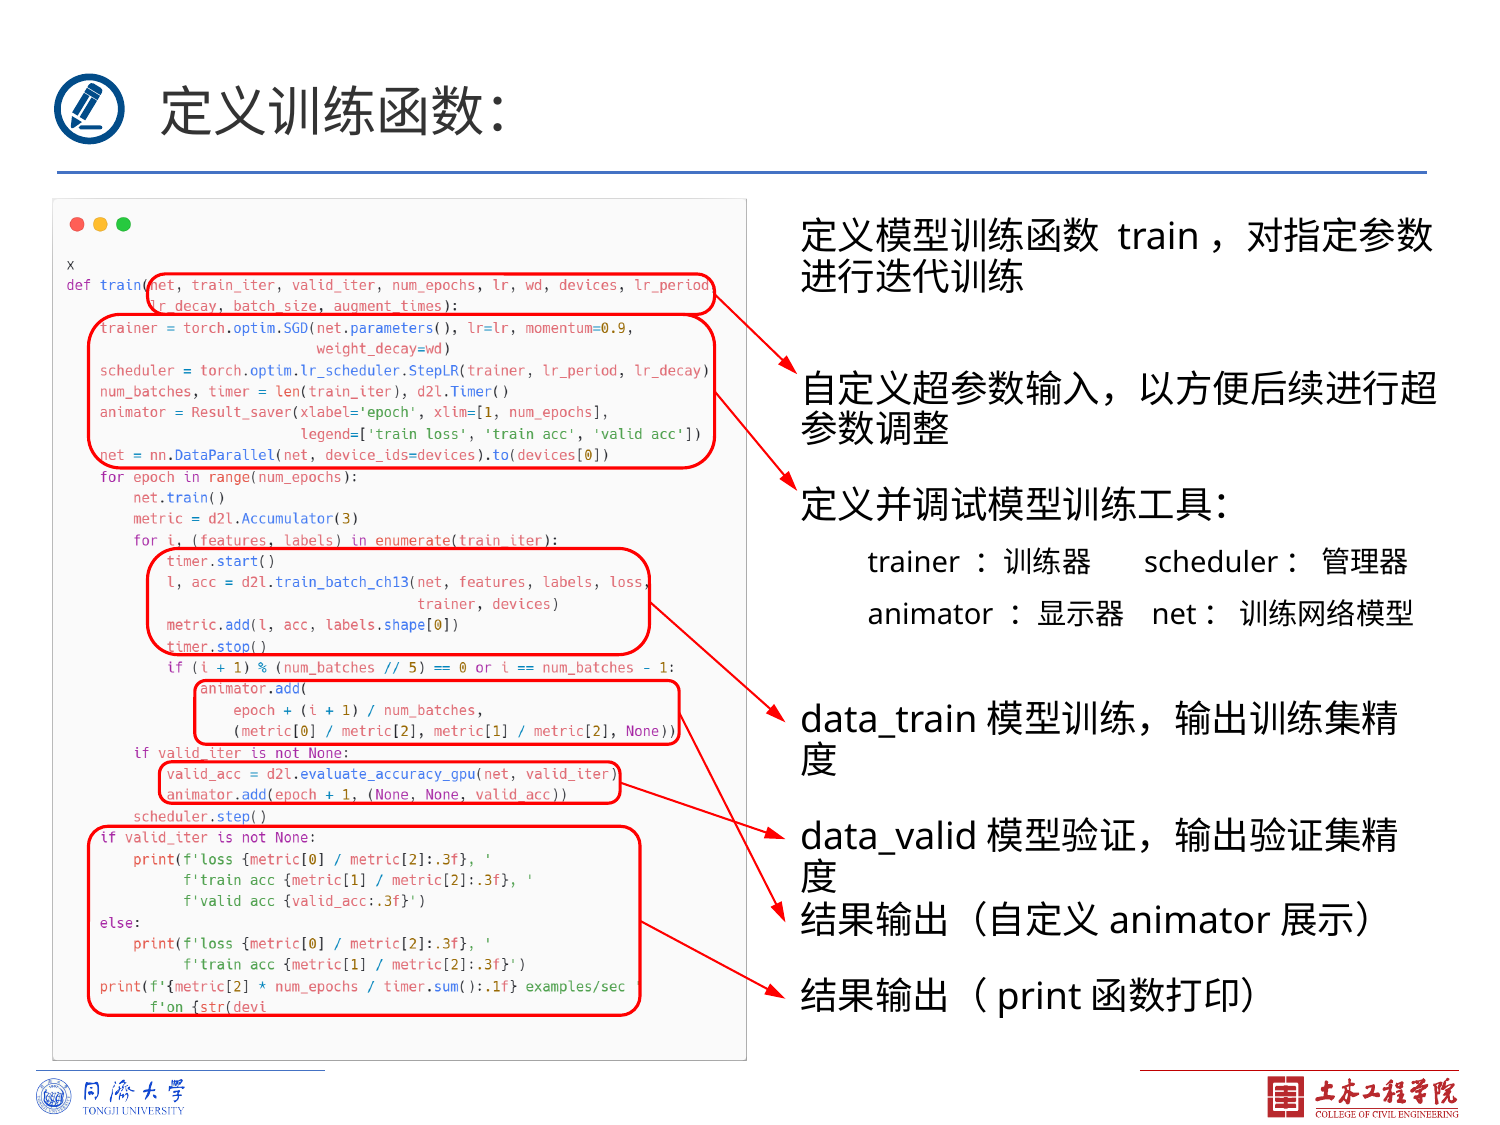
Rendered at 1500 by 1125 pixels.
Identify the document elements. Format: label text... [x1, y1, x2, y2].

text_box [679, 712, 786, 920]
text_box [714, 391, 798, 491]
list 定义模型训练函数 train，对指定参数进行迭代训练 [785, 209, 1459, 303]
text_box 结果输出（自定义animator展示） [786, 893, 1448, 952]
text_box data_train模型训练，输出训练集精度 [786, 693, 1448, 752]
text_box 自定义超参数输入，以方便后续进行超参数调整 [785, 362, 1459, 456]
text_box data_valid模型验证，输出验证集精度 [786, 810, 1448, 869]
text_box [640, 920, 786, 999]
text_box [714, 294, 798, 375]
picture [33, 1076, 188, 1118]
text_box 定义并调试模型训练工具： trainer ：训练器 scheduler： 管理器 animator ：显示器 net： 训练网络模型 [785, 479, 1459, 670]
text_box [619, 782, 679, 840]
text_box 结果输出（print函数打印） [785, 969, 1448, 1028]
picture [52, 198, 747, 1061]
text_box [649, 601, 786, 723]
